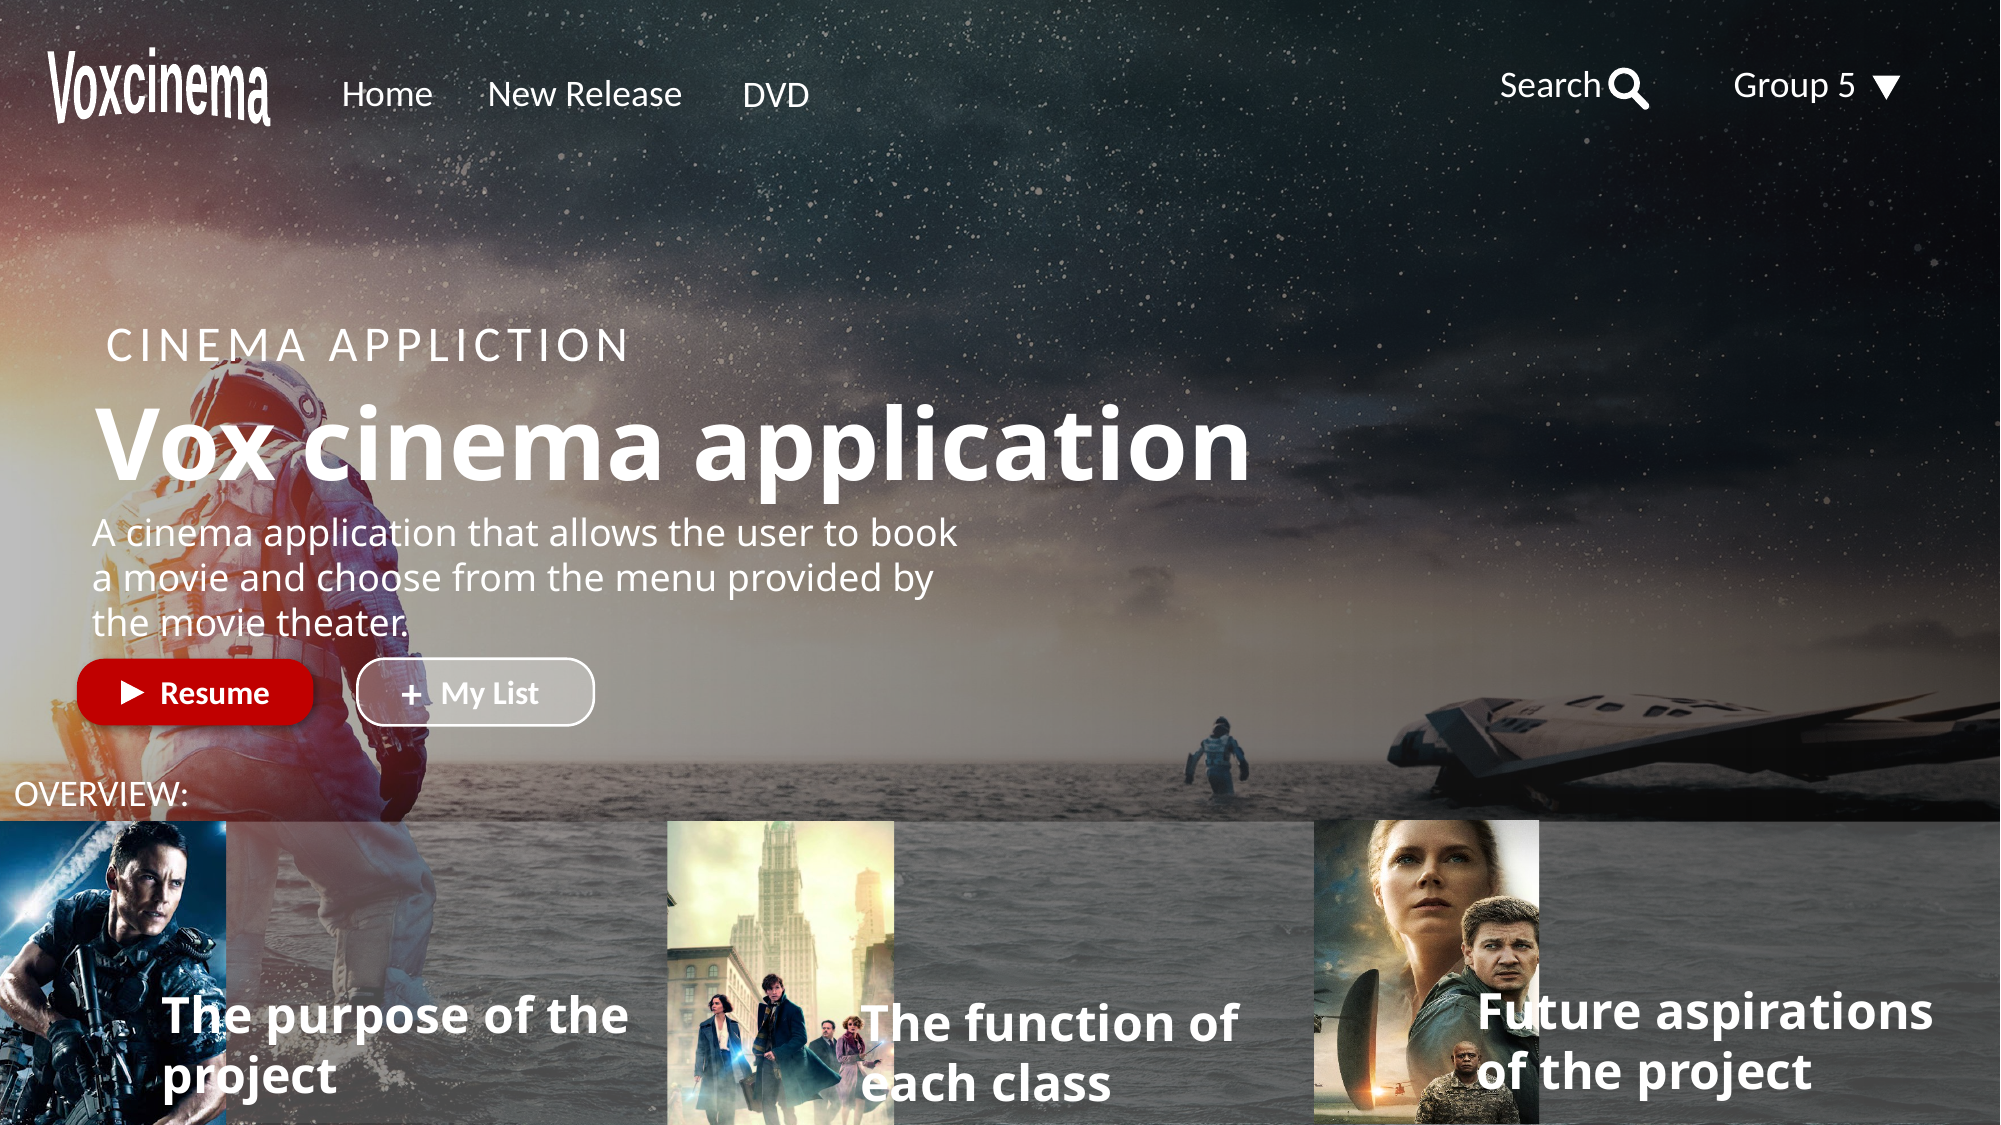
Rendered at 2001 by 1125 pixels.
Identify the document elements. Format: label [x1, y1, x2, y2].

text_box [1717, 52, 1901, 114]
text_box [1484, 52, 1641, 116]
text_box [357, 658, 594, 726]
text_box [76, 658, 314, 726]
picture [0, 0, 2000, 1125]
